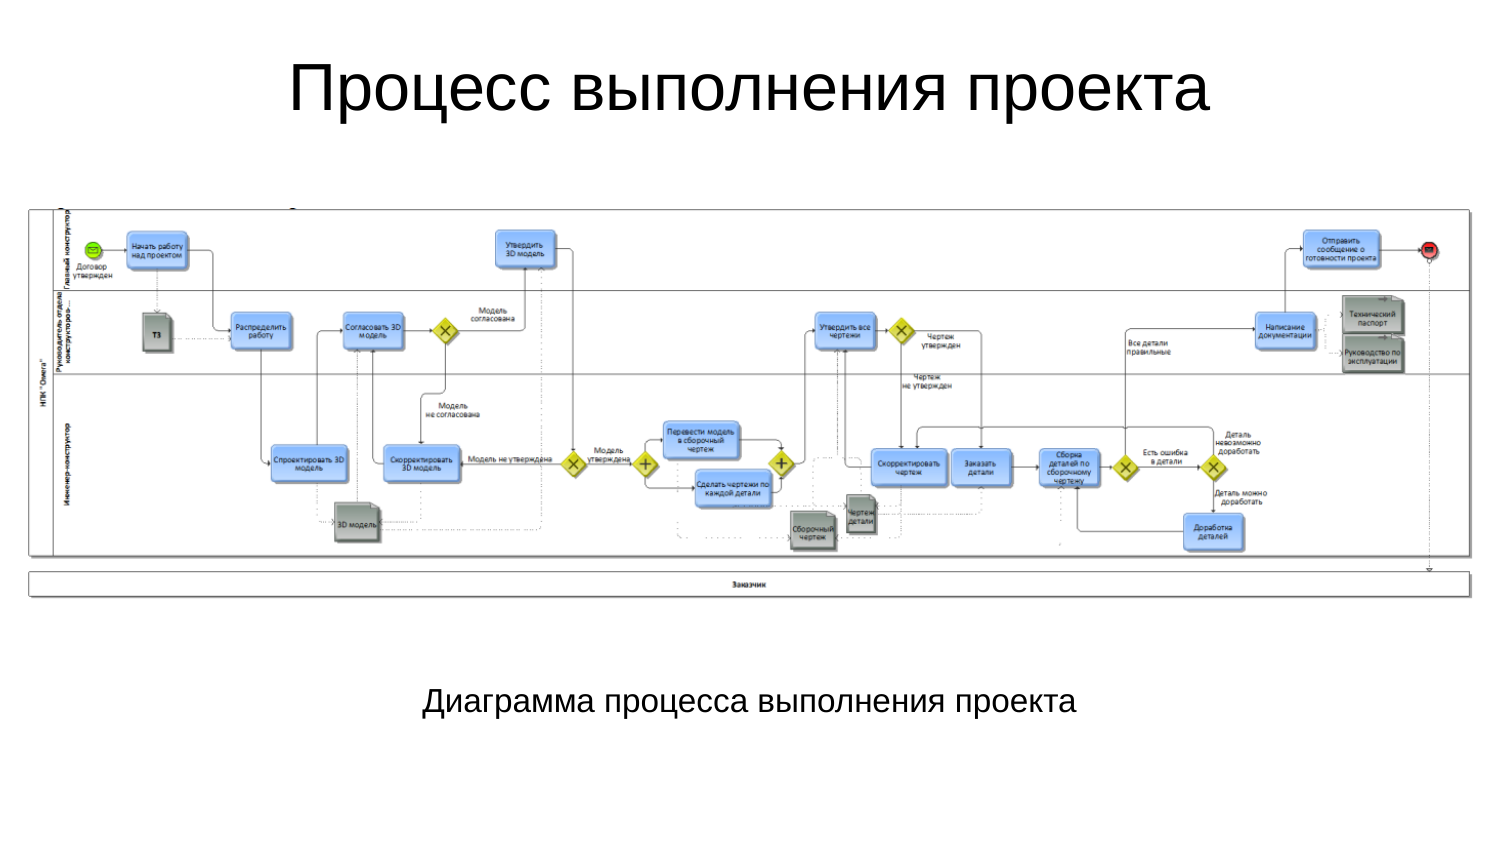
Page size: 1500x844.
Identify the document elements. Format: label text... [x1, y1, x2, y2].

picture [24, 208, 1476, 603]
title Процесс выполнения проекта [51, 28, 1449, 123]
list Диаграмма процесса выполнения проекта [241, 658, 1259, 735]
